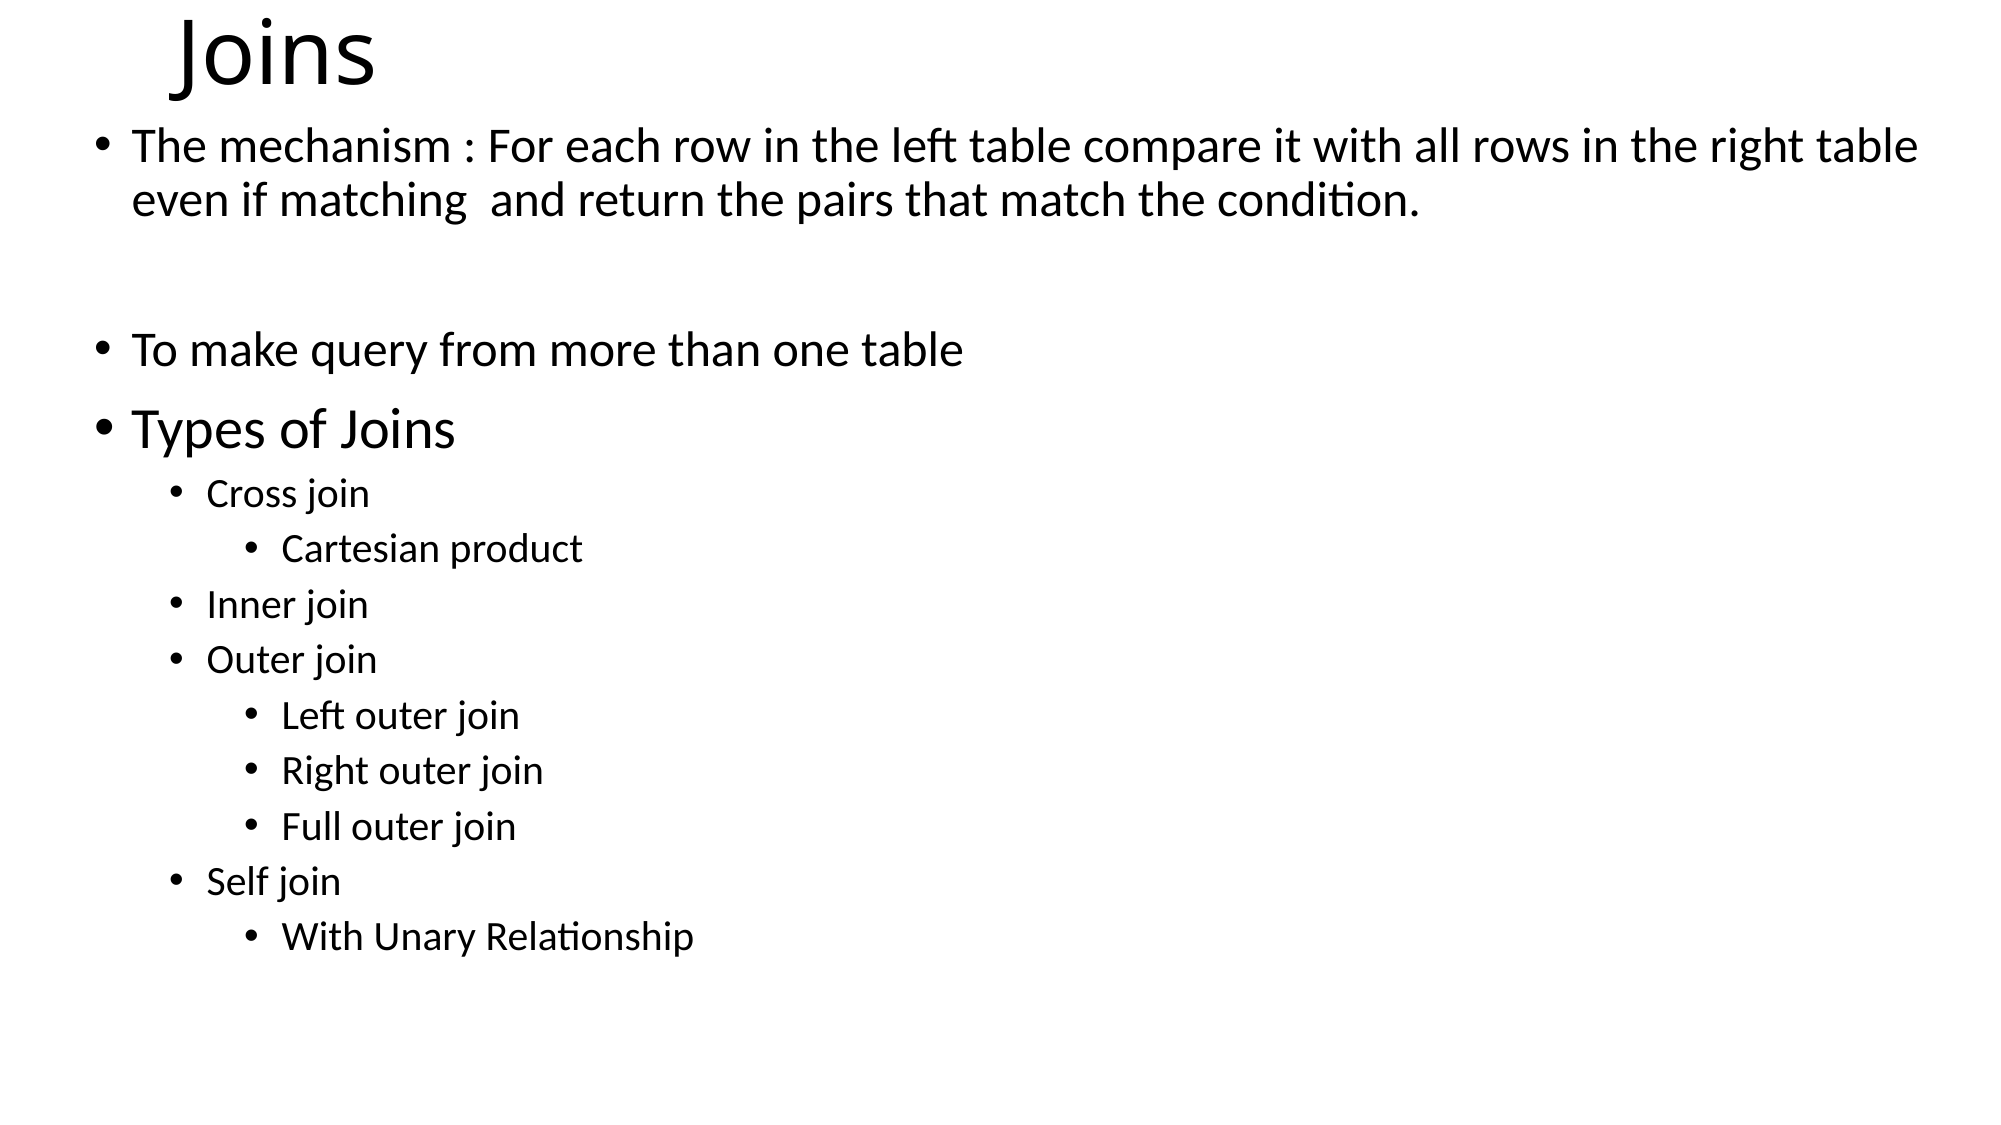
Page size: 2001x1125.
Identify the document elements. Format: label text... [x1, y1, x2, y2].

list The mechanism : For each row in the left table compare it with all rows in the right table even if matching and return the pairs that match the condition. To make query from more than one table Types of Joins Cross join Cartesian product Inner join Outer join Left outer join Right outer join Full outer join Self join With Unary Relationship [79, 112, 1949, 1070]
title Joins [161, 0, 1860, 112]
